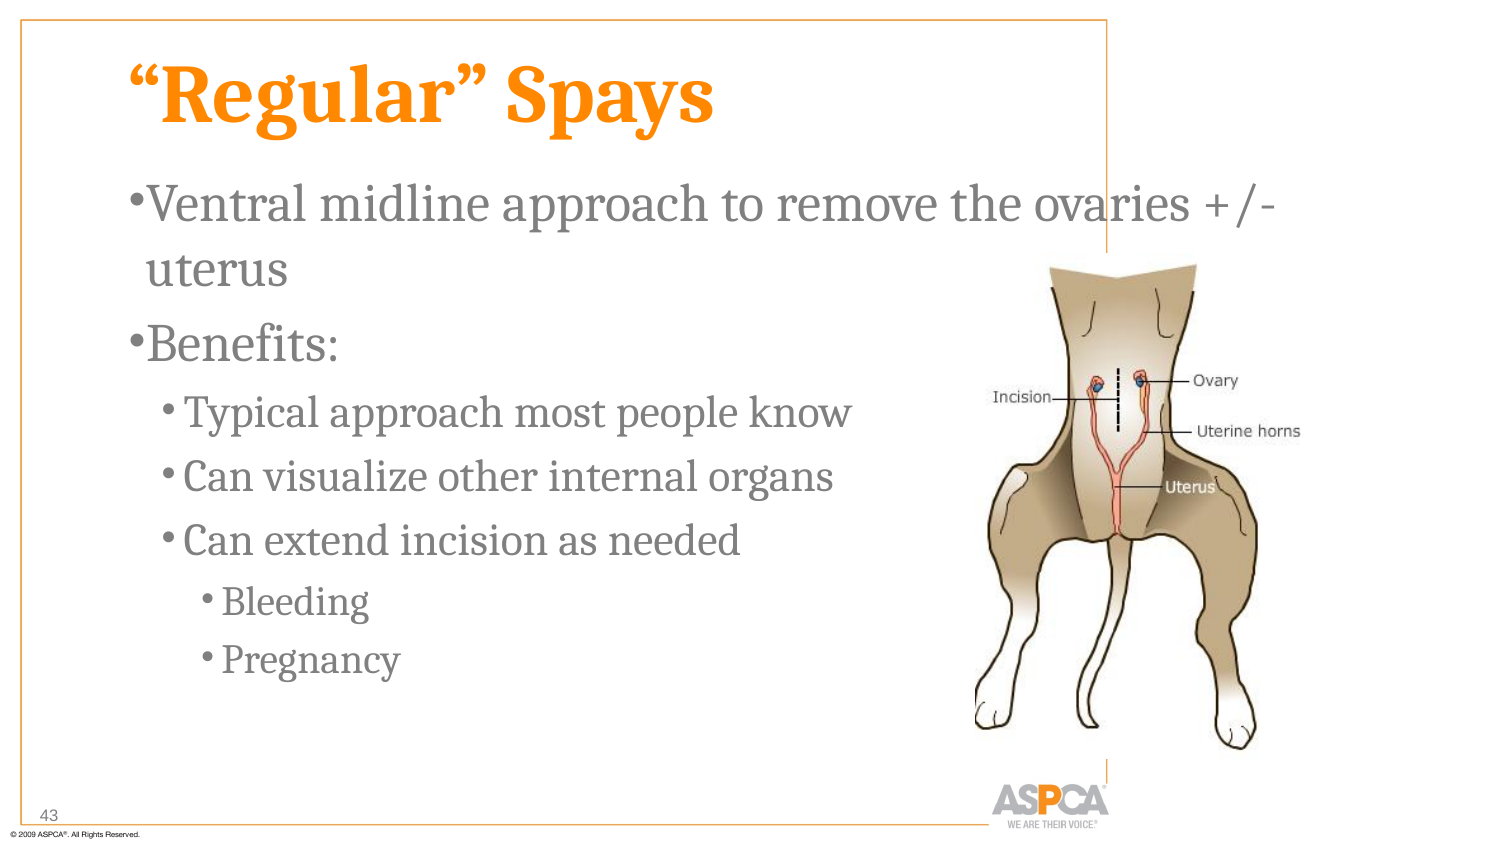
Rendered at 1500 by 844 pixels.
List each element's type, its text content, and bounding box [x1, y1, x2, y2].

picture [0, 0, 1301, 844]
list Ventral midline approach to remove the ovaries +/- uterus Benefits: Typical approach most people know Can visualize other internal organs Can extend incision as needed Bleeding Pregnancy [112, 159, 1388, 750]
title “Regular” Spays [112, 18, 1388, 159]
